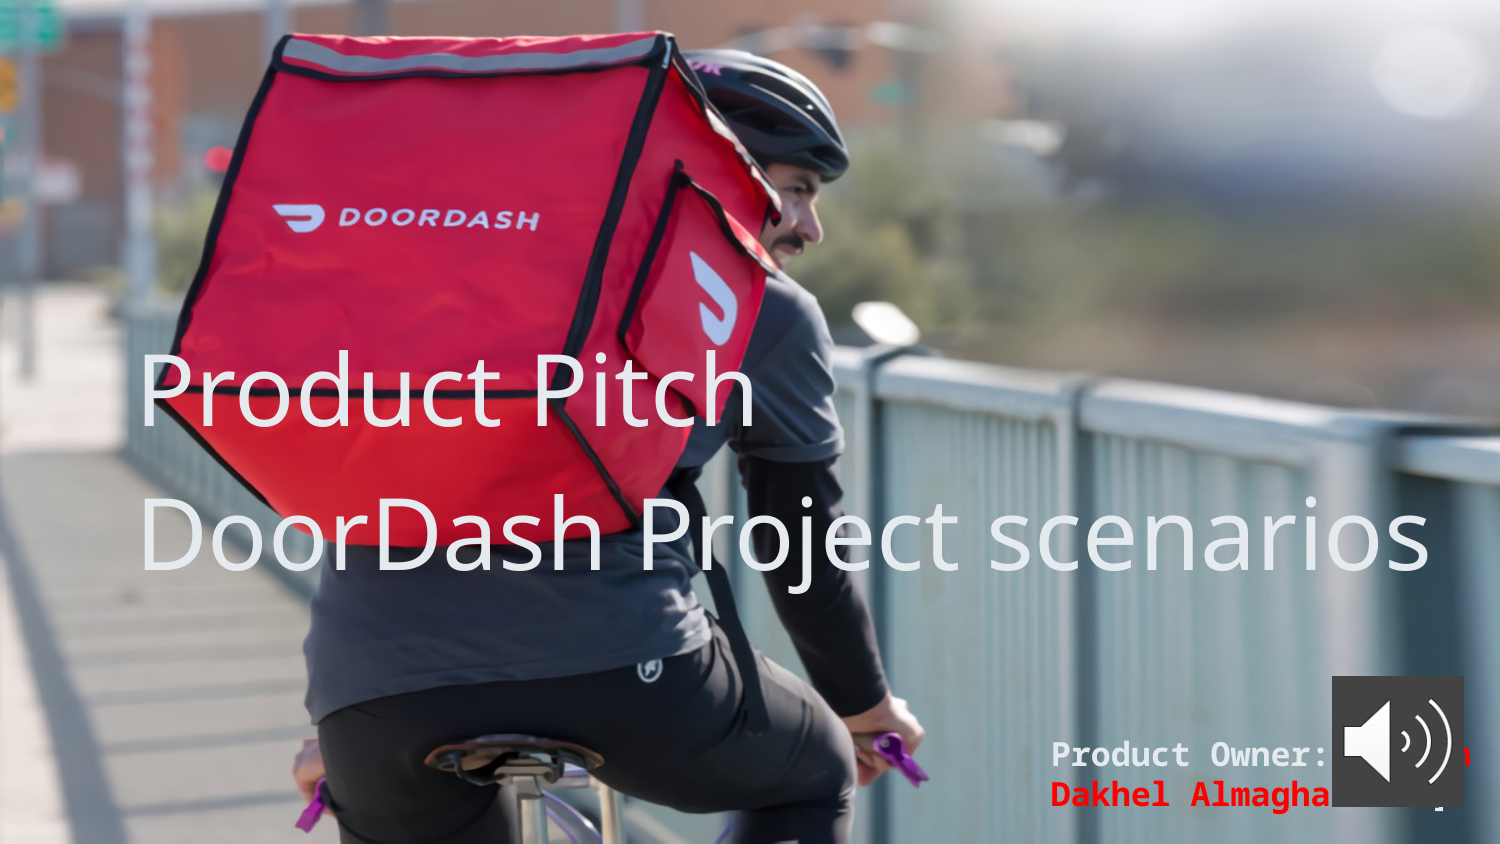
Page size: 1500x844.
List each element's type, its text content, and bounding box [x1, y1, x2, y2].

text_box Product Owner: [Reham Dakhel Almaghathawi] [1036, 725, 1500, 844]
picture [0, 0, 1500, 844]
title Product Pitch DoorDash Project scenarios [129, 480, 1480, 709]
